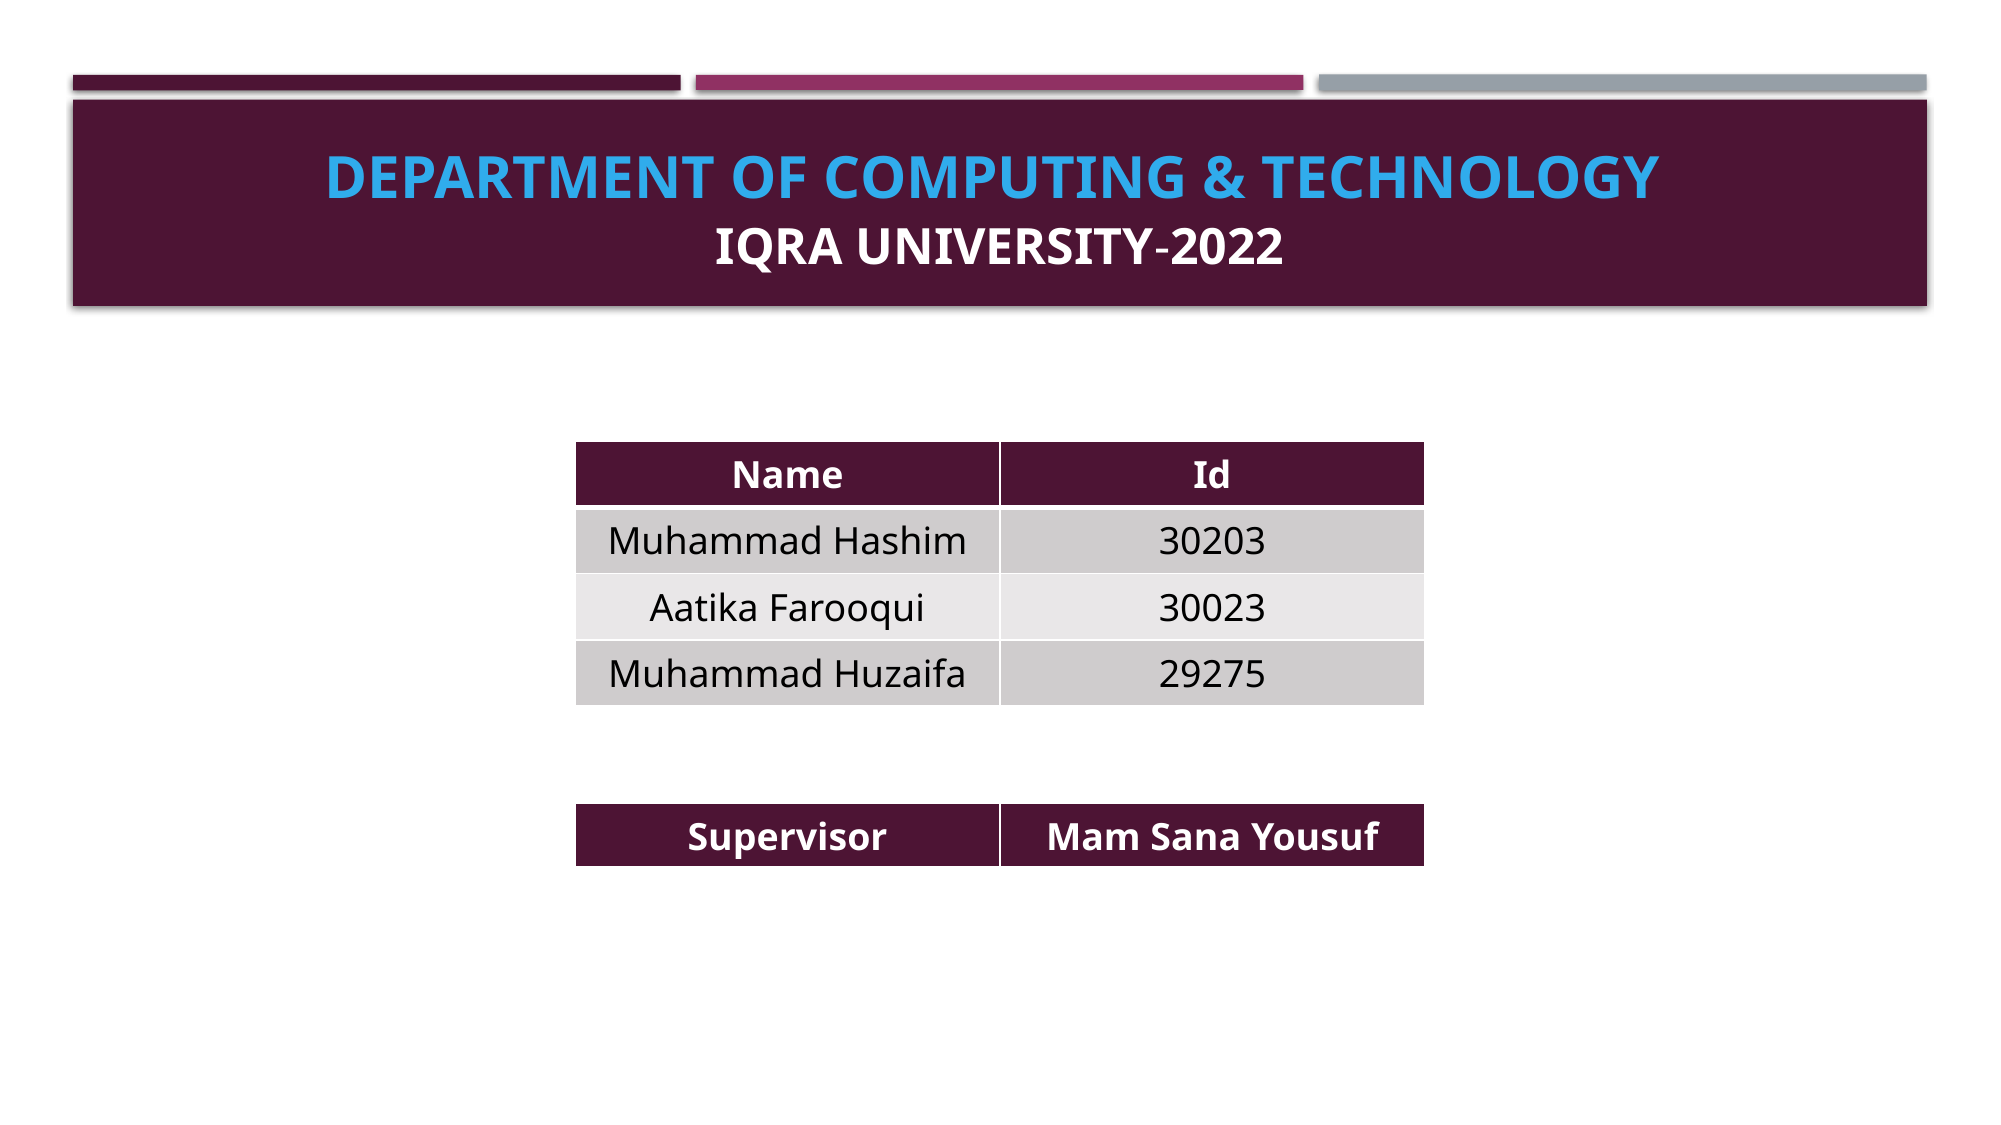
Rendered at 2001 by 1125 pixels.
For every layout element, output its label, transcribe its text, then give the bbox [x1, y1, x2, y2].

table_header Name [576, 442, 999, 505]
table_cell Aatika Farooqui [576, 574, 999, 639]
table_header Supervisor [576, 804, 999, 866]
table_header Mam Sana Yousuf [1001, 804, 1424, 866]
table_header Id [1001, 442, 1424, 505]
table_cell Muhammad Hashim [576, 510, 999, 573]
table_cell 30203 [1001, 510, 1424, 573]
table_cell 30023 [1001, 574, 1424, 639]
table_cell Muhammad Huzaifa [576, 641, 999, 705]
title Department of Computing & Technology IQRA UNIVERSITY-2022 [95, 119, 1905, 282]
table_cell 29275 [1001, 641, 1424, 705]
